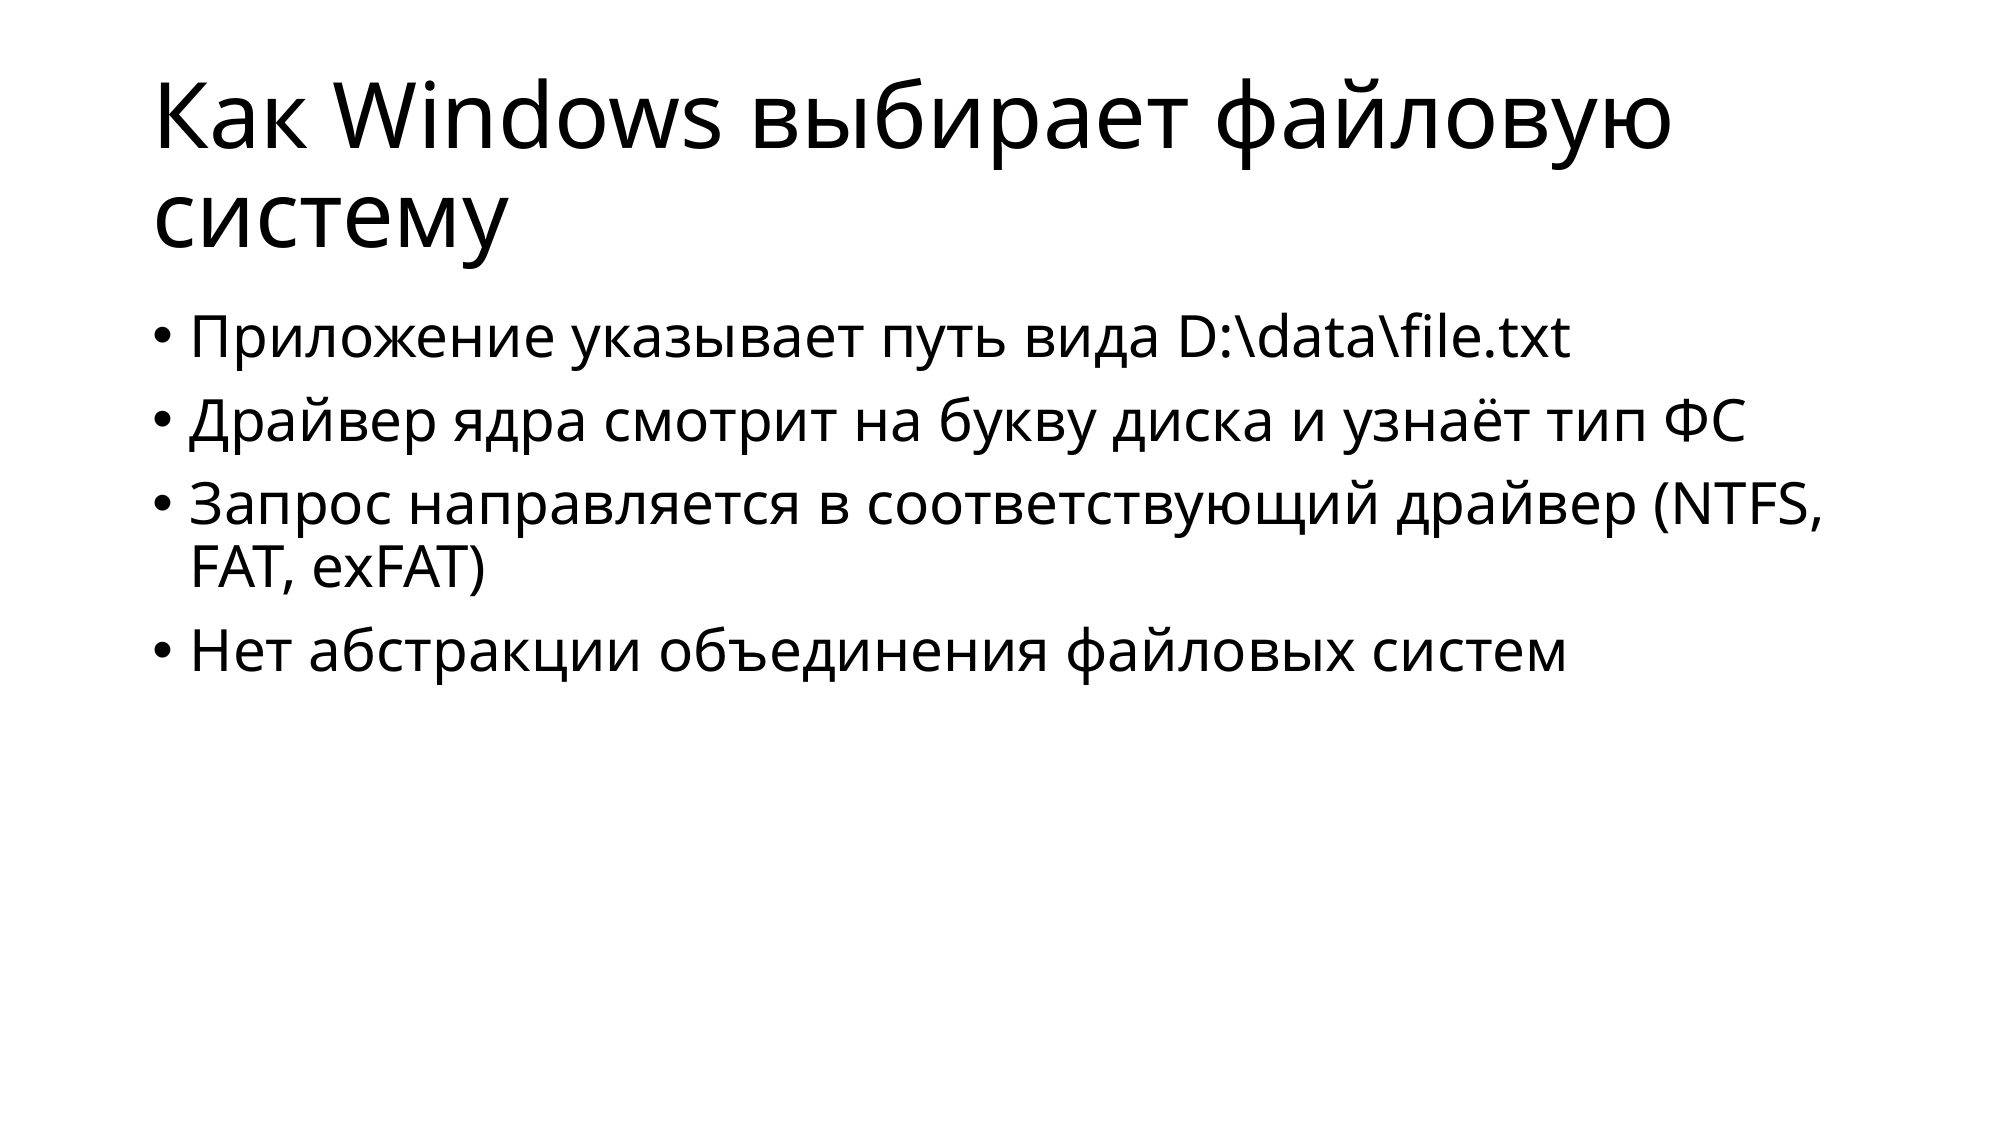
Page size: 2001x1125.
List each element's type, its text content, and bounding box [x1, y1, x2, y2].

list Приложение указывает путь вида D:\data\file.txt Драйвер ядра смотрит на букву диска и узнаёт тип ФС Запрос направляется в соответствующий драйвер (NTFS, FAT, exFAT) Нет абстракции объединения файловых систем [137, 299, 1863, 1014]
title Как Windows выбирает файловую систему [137, 59, 1863, 278]
